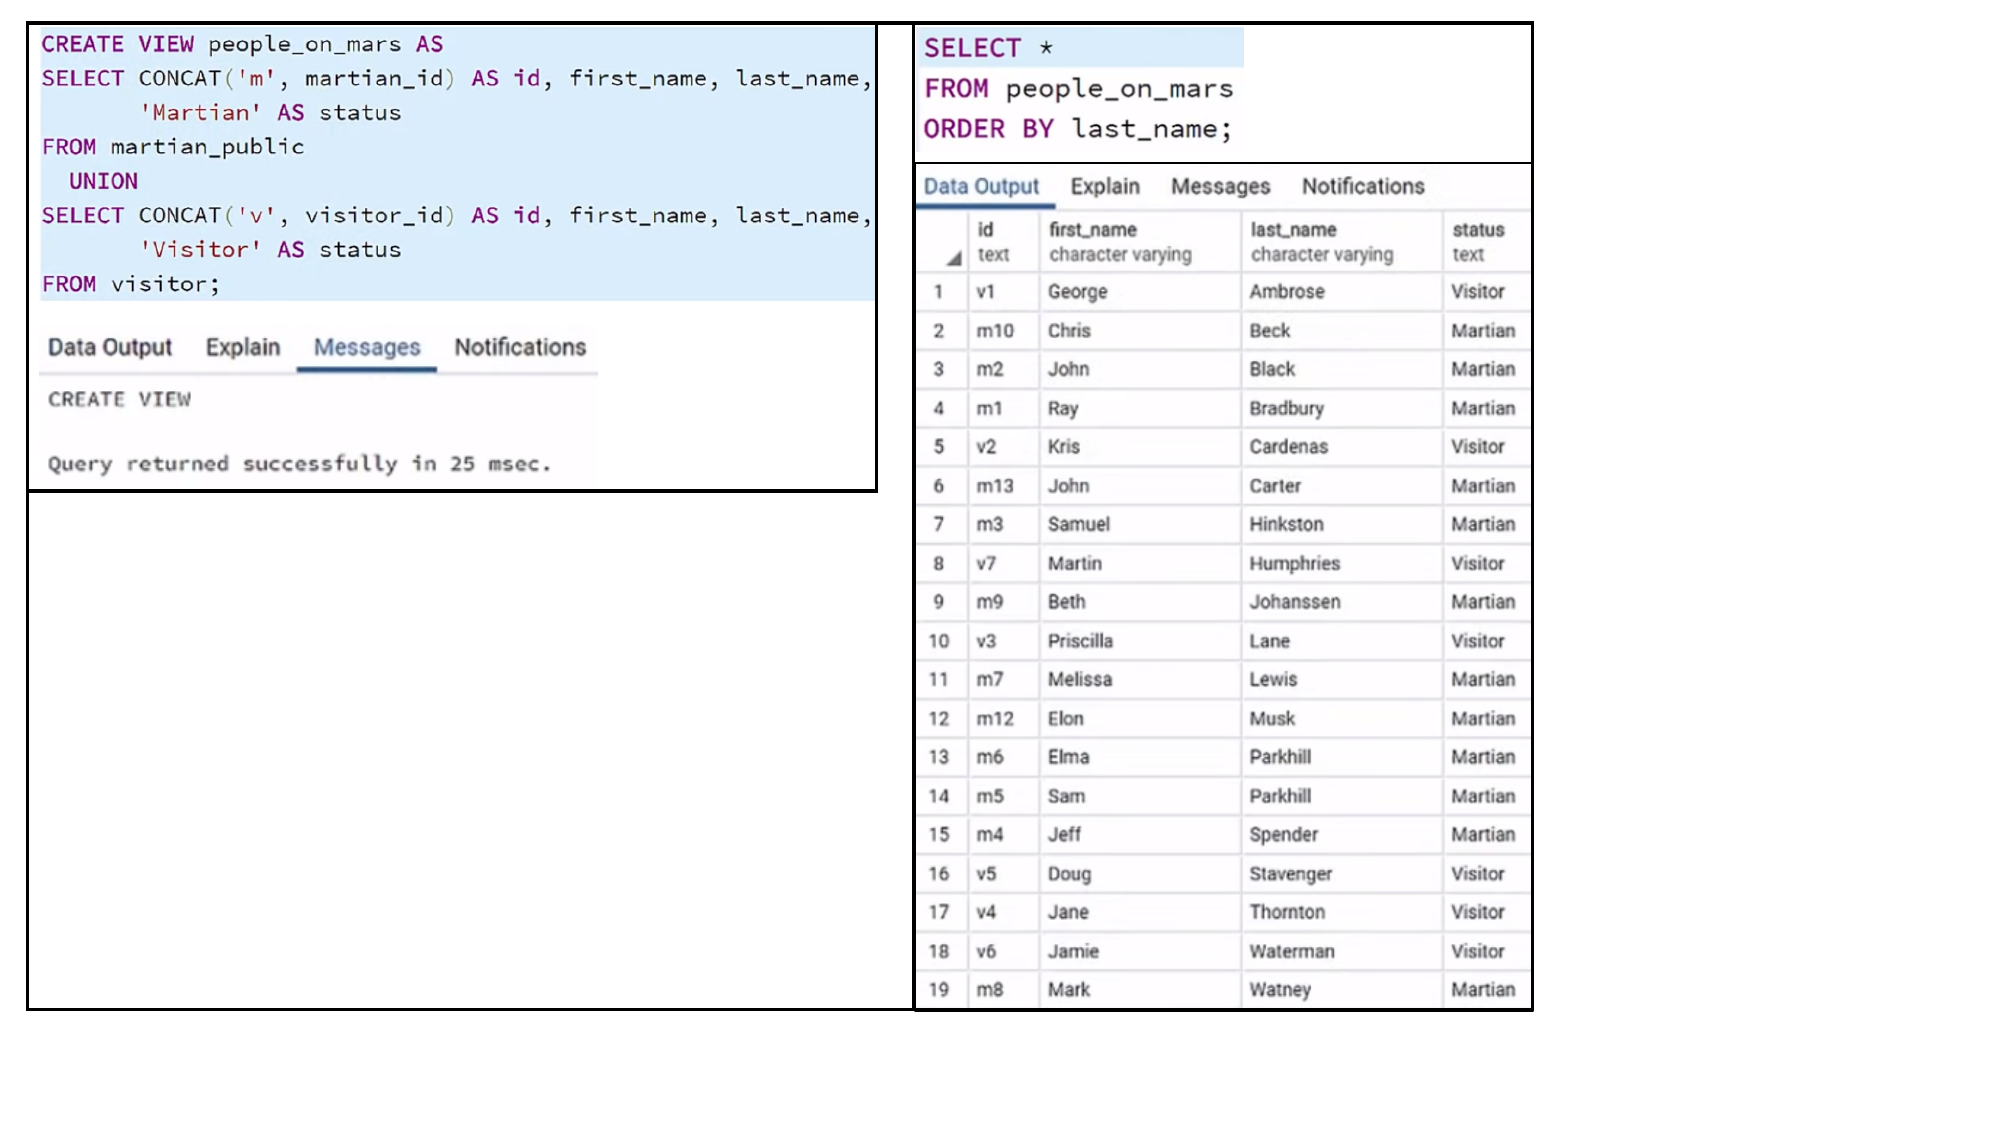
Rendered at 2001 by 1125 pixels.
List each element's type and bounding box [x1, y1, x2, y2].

text_box [27, 22, 1533, 1011]
picture [916, 27, 1244, 152]
picture [916, 164, 1533, 1010]
picture [39, 27, 877, 301]
picture [39, 325, 599, 492]
